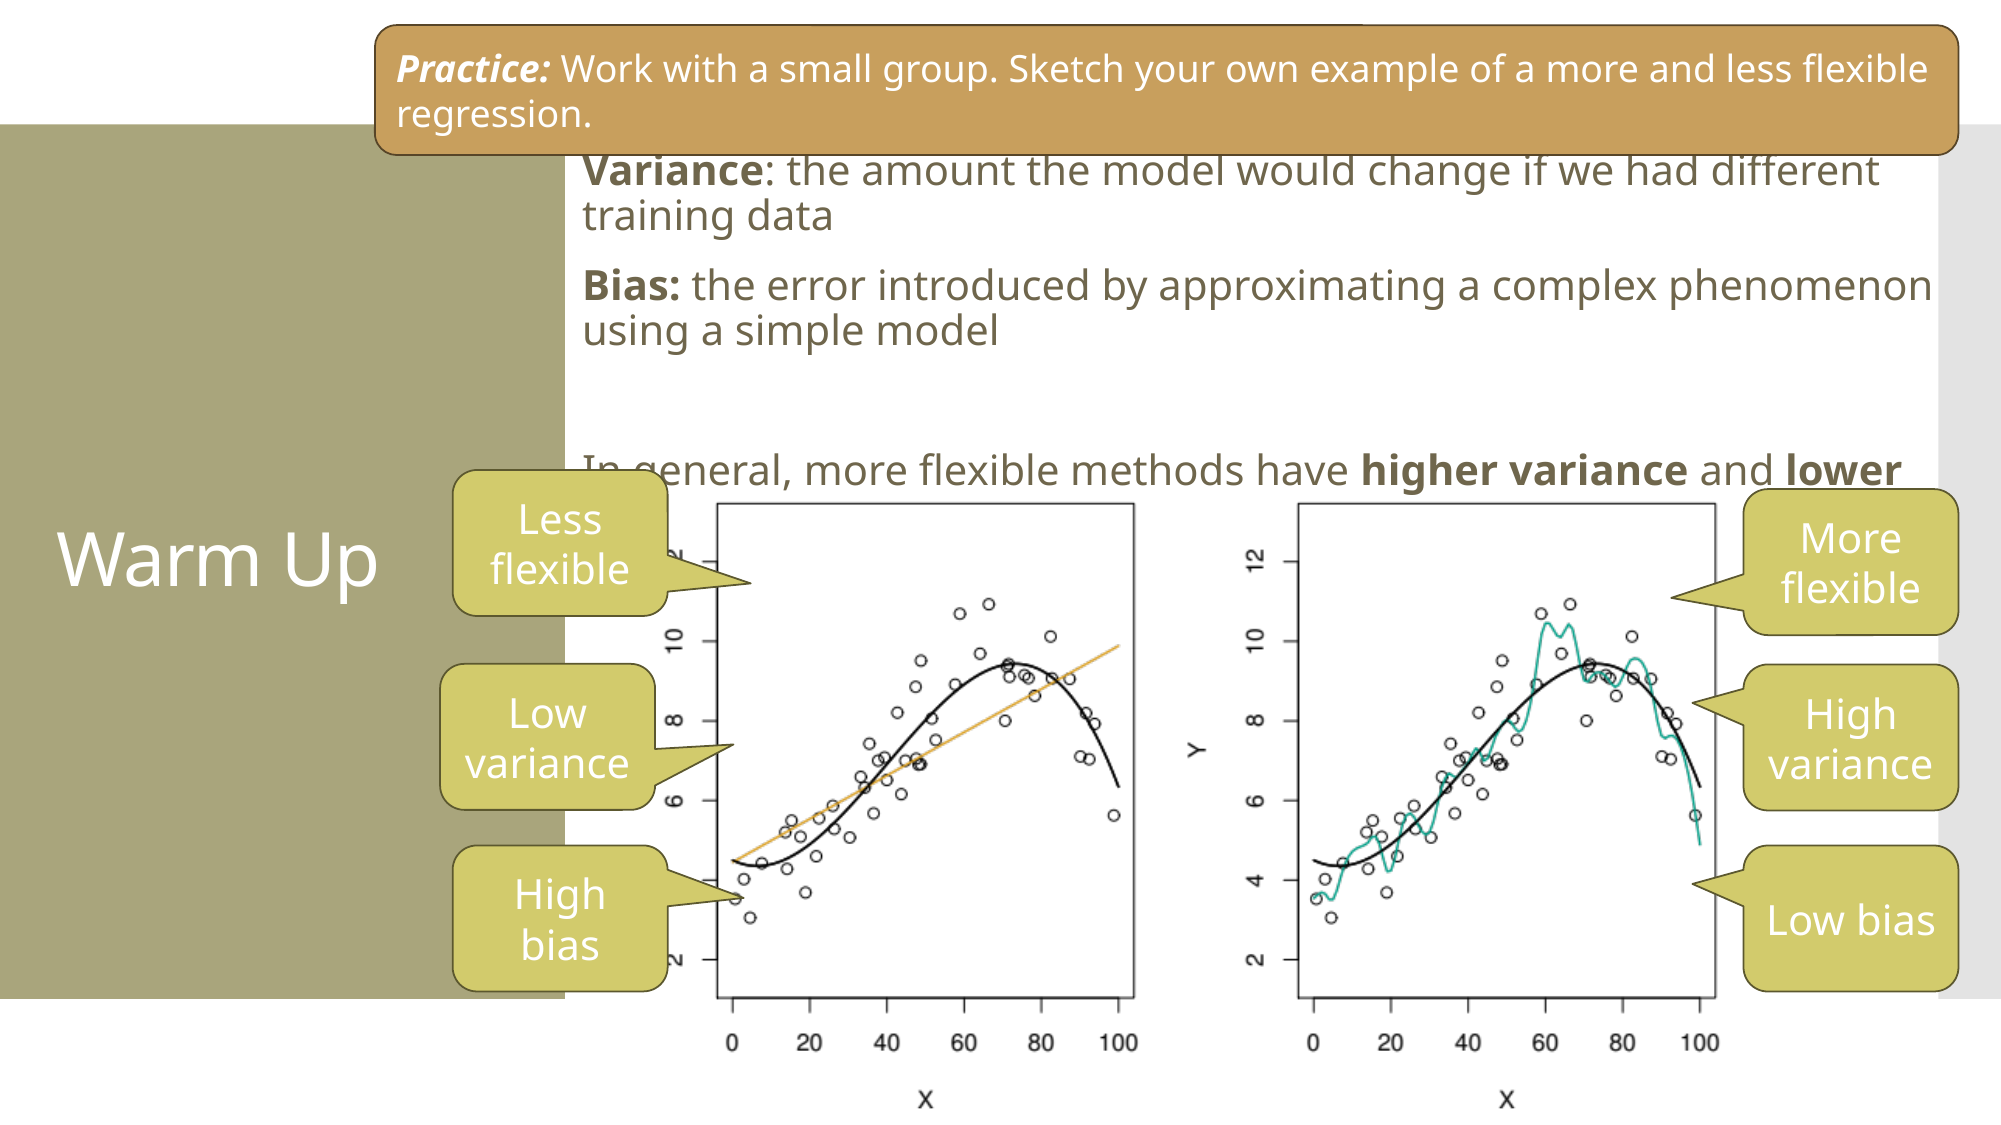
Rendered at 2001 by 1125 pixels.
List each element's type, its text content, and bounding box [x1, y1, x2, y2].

title Warm Up [41, 184, 525, 940]
text_box Low bias [1744, 844, 1960, 993]
text_box High variance [1744, 663, 1960, 812]
text_box Less flexible [451, 469, 599, 617]
text_box High bias [451, 844, 599, 993]
picture [599, 385, 1149, 1125]
list Variance: the amount the model would change if we had different training data Bias: the error introduced by approximating a complex phenomenon using a simple model In general, more flexible methods have higher variance and lower bias [567, 141, 1959, 982]
text_box Practice: Work with a small group. Sketch your own example of a more and less flexible regression. [373, 24, 1960, 156]
text_box More flexible [1744, 488, 1960, 637]
picture [1180, 385, 1744, 1125]
text_box Low variance [439, 662, 599, 811]
